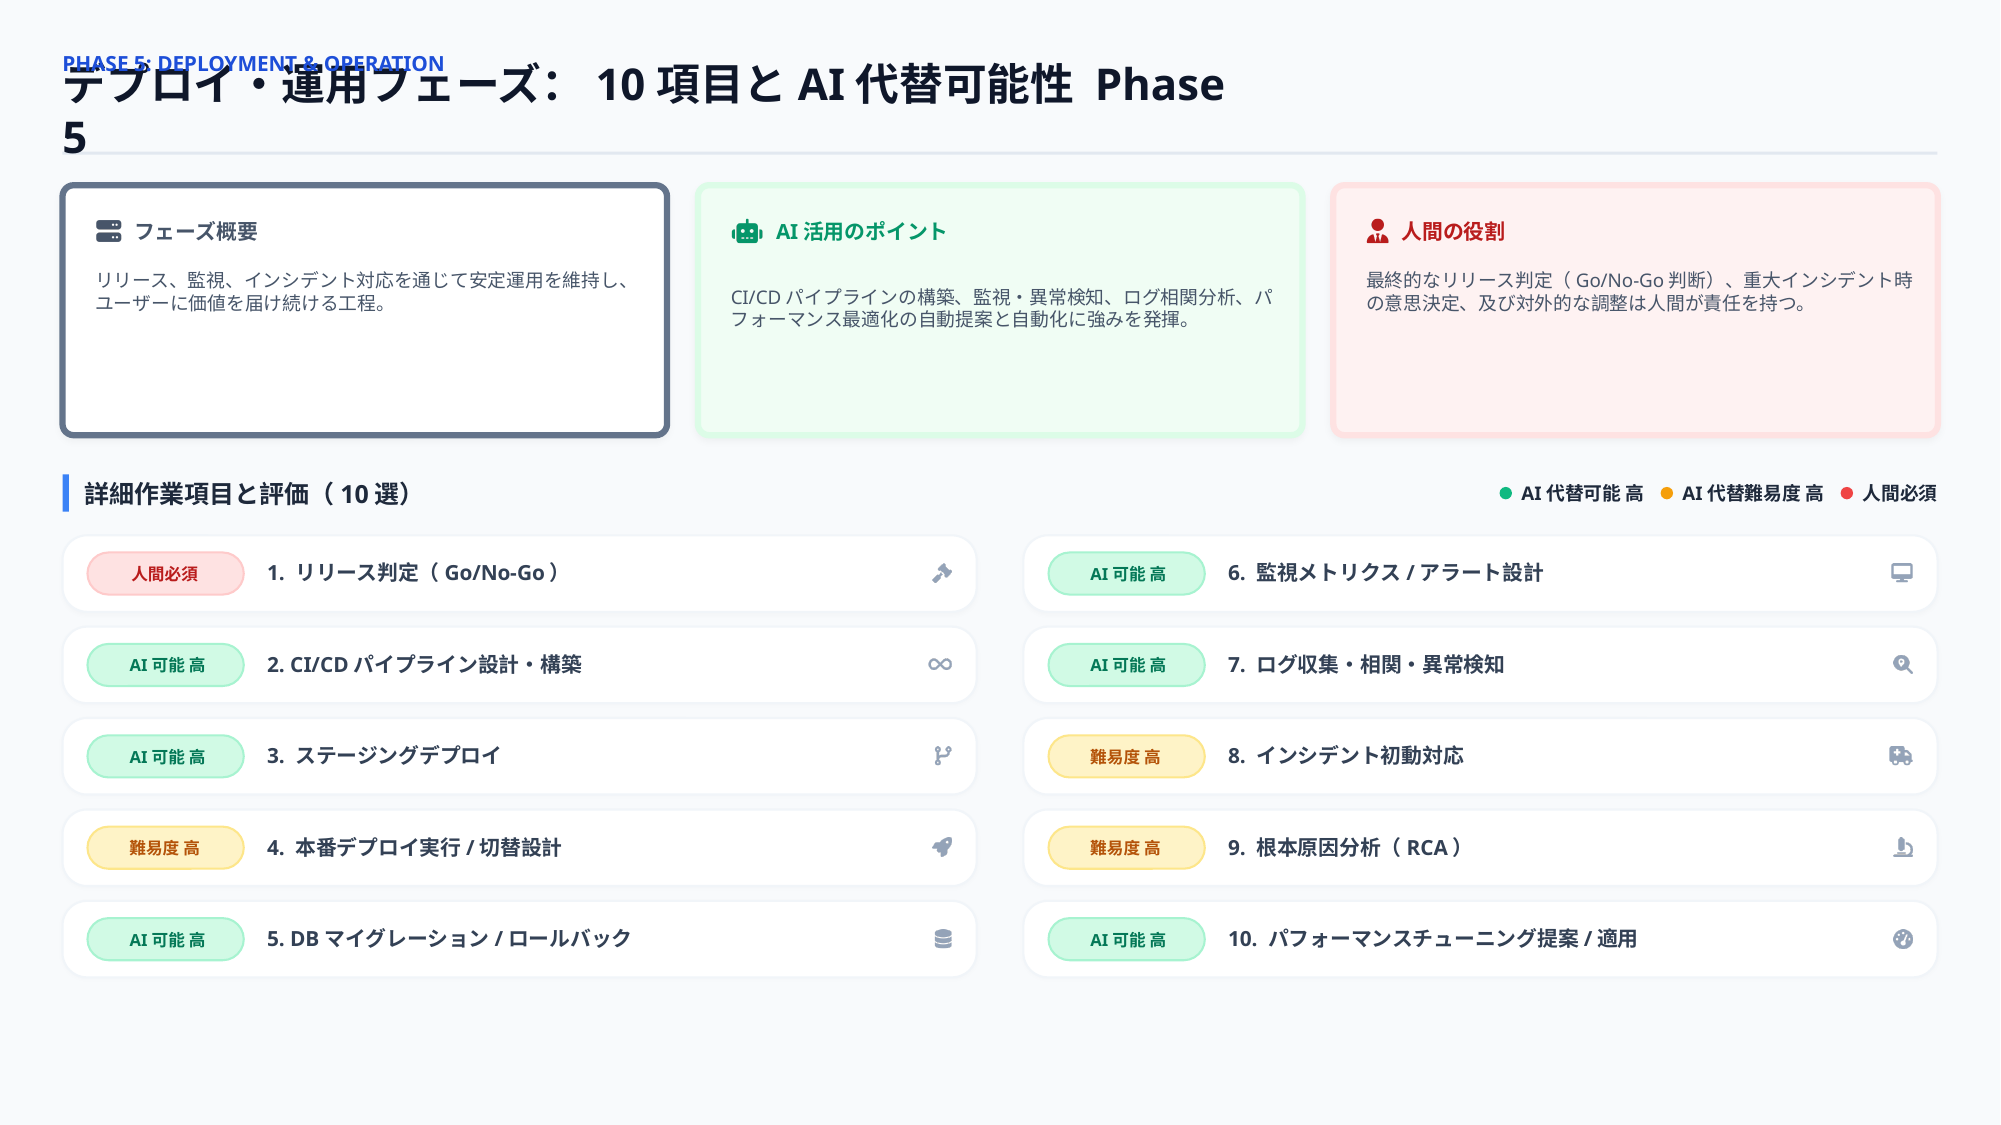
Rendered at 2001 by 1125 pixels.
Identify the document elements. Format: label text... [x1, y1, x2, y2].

text_box AI可能 高 [129, 743, 216, 770]
picture [730, 218, 764, 245]
text_box [62, 474, 69, 512]
text_box 8. インシデント初動対応 [1228, 739, 1489, 771]
picture [1365, 218, 1390, 245]
text_box [1023, 717, 1938, 795]
text_box [1023, 900, 1938, 978]
text_box AI可能 高 [1090, 925, 1177, 953]
text_box AI代替難易度 高 [1682, 479, 1833, 508]
text_box CI/CDパイプラインの構築、監視・異常検知、ログ相関分析、パフォーマンス最適化の自動提案と自動化に強みを発揮。 [730, 260, 1275, 356]
picture [1893, 929, 1913, 949]
text_box [62, 717, 977, 795]
text_box AI可能 高 [1090, 560, 1177, 587]
picture [932, 837, 952, 857]
text_box 難易度 高 [1090, 834, 1177, 862]
text_box 4. 本番デプロイ実行/切替設計 [267, 831, 581, 863]
text_box デプロイ・運用フェーズ：10項目とAI代替可能性 Phase 5 [62, 82, 1247, 136]
text_box 1. リリース判定（Go/No‑Go） [267, 556, 587, 589]
picture [927, 654, 952, 675]
text_box AI代替可能 高 [1521, 479, 1653, 508]
text_box 7. ログ収集・相関・異常検知 [1228, 648, 1533, 680]
picture [932, 563, 952, 583]
text_box フェーズ概要 [134, 214, 289, 248]
text_box [87, 552, 244, 595]
text_box AI可能 高 [129, 925, 216, 953]
text_box [1333, 185, 1938, 436]
text_box [62, 809, 977, 887]
text_box [1023, 626, 1938, 704]
text_box [62, 185, 668, 436]
text_box 5. DBマイグレーション/ロールバック [267, 922, 653, 954]
picture [1888, 746, 1913, 766]
text_box 10. パフォーマンスチューニング提案/適用 [1228, 922, 1662, 954]
text_box AI可能 高 [129, 651, 216, 679]
text_box 詳細作業項目と評価（10選） [84, 474, 435, 512]
text_box [1499, 486, 1512, 500]
text_box 6. 監視メトリクス/アラート設計 [1228, 556, 1562, 589]
text_box [62, 535, 977, 612]
picture [934, 929, 952, 949]
text_box [1023, 809, 1938, 887]
text_box [1048, 643, 1205, 687]
text_box [697, 185, 1303, 436]
text_box AI可能 高 [1090, 651, 1177, 679]
text_box [87, 826, 244, 869]
text_box [1048, 918, 1205, 961]
text_box リリース、監視、インシデント対応を通じて安定運用を維持し、ユーザーに価値を届け続ける工程。 [95, 260, 639, 323]
text_box [1840, 486, 1854, 500]
text_box 人間必須 [1862, 479, 1954, 508]
text_box [1048, 552, 1205, 595]
text_box [87, 918, 244, 961]
picture [1890, 563, 1913, 583]
text_box [62, 151, 1938, 155]
text_box [87, 735, 244, 778]
text_box 人間必須 [131, 560, 213, 587]
text_box 最終的なリリース判定（Go/No-Go判断）、重大インシデント時の意思決定、及び対外的な調整は人間が責任を持つ。 [1366, 260, 1913, 323]
text_box [87, 643, 244, 687]
picture [1893, 654, 1913, 675]
text_box [62, 900, 977, 978]
text_box [62, 626, 977, 704]
text_box 2. CI/CDパイプライン設計・構築 [267, 648, 609, 680]
text_box [1048, 735, 1205, 778]
text_box [1023, 535, 1938, 612]
picture [94, 218, 122, 245]
picture [1893, 837, 1913, 857]
text_box 難易度 高 [1090, 743, 1177, 770]
text_box 3. ステージングデプロイ [267, 739, 528, 771]
text_box [0, 0, 2000, 1125]
text_box 人間の役割 [1401, 214, 1535, 248]
text_box PHASE 5: DEPLOYMENT & OPERATION [62, 46, 548, 79]
text_box [1660, 486, 1674, 500]
text_box 9. 根本原因分析（RCA） [1228, 831, 1487, 863]
text_box 難易度 高 [129, 834, 216, 862]
text_box [1048, 826, 1205, 869]
picture [934, 746, 952, 766]
text_box AI活用のポイント [776, 214, 977, 248]
